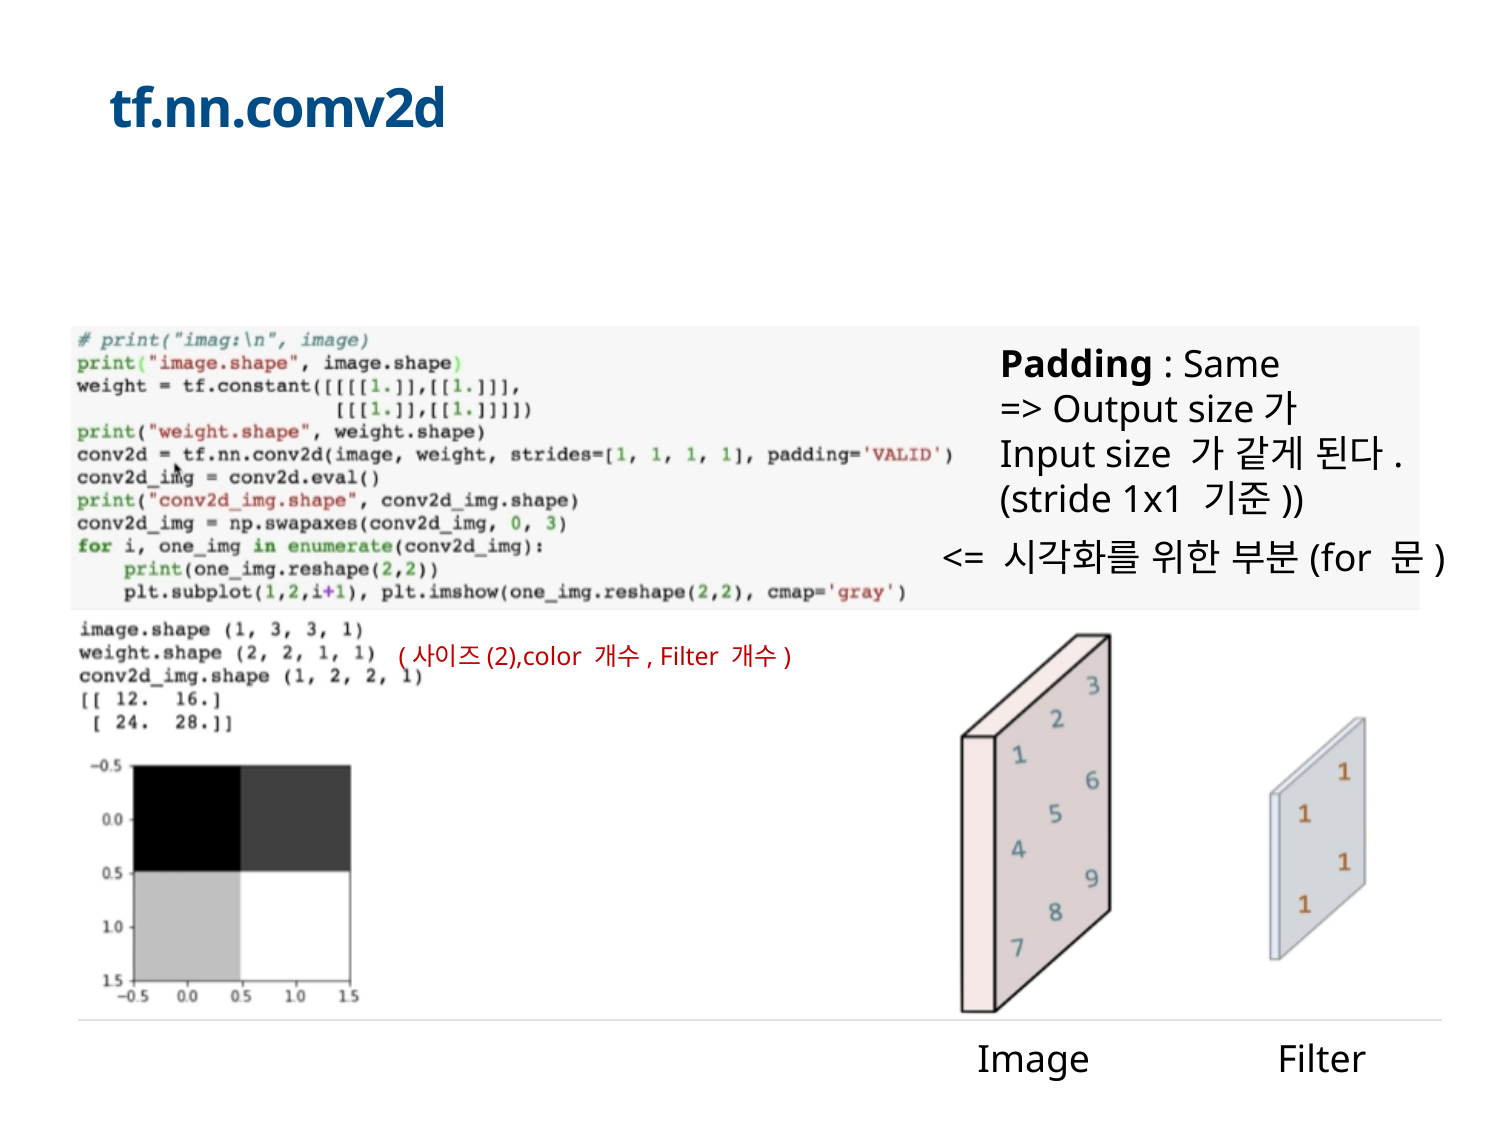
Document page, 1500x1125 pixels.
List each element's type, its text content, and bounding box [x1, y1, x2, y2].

text_box tf.nn.comv2d [94, 66, 1425, 146]
text_box <= 시각화를 위한 부분(for 문) [1426, 526, 1477, 586]
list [69, 326, 1421, 610]
picture [78, 611, 1442, 1022]
text_box Image Filter [962, 1027, 1477, 1088]
